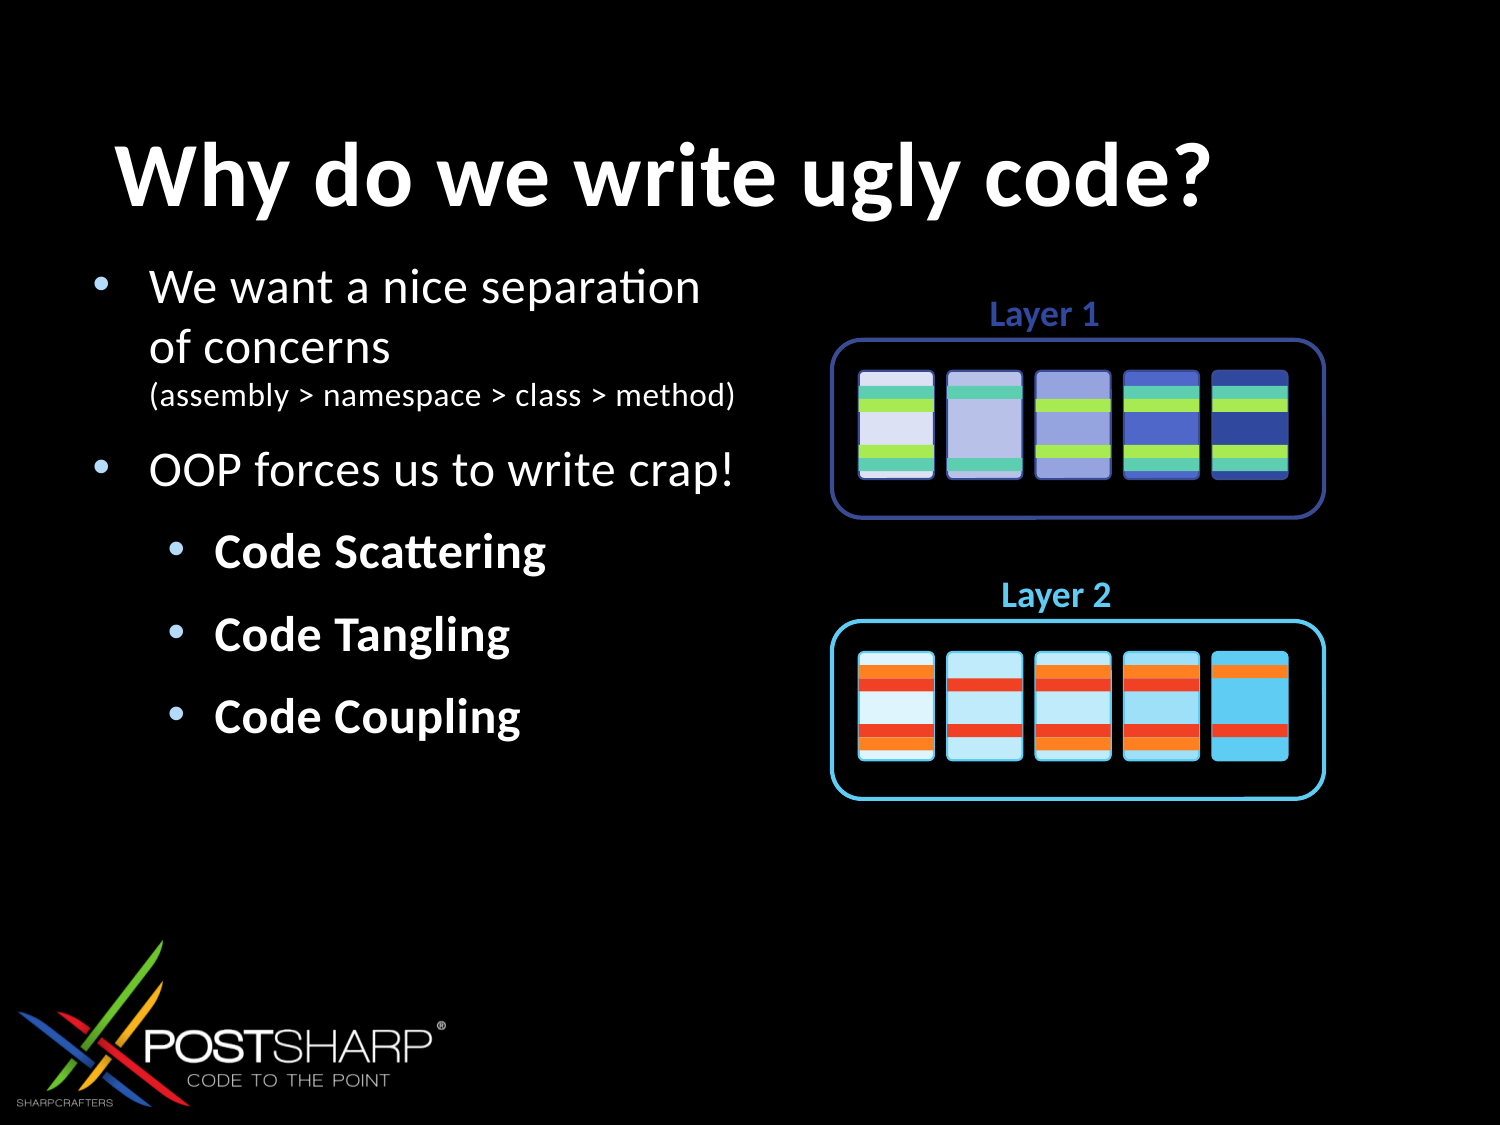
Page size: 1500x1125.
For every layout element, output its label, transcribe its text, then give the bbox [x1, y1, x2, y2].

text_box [858, 385, 1288, 472]
text_box [1121, 649, 1202, 663]
text_box [829, 618, 1327, 801]
title Why do we write ugly code? [99, 45, 1400, 233]
text_box [1123, 759, 1201, 763]
list We want a nice separation of concerns (assembly > namespace > class > method) OOP forces us to write crap! Code Scattering Code Tangling Code Coupling [77, 246, 762, 967]
text_box [829, 337, 1327, 520]
text_box [1211, 756, 1290, 763]
text_box [1210, 649, 1290, 666]
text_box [858, 664, 1288, 751]
text_box [1034, 759, 1112, 763]
text_box Layer 2 [986, 562, 1127, 618]
picture [17, 940, 446, 1107]
text_box [945, 649, 1025, 663]
text_box [946, 759, 1024, 763]
text_box Layer 1 [974, 281, 1115, 341]
text_box [1033, 649, 1113, 663]
